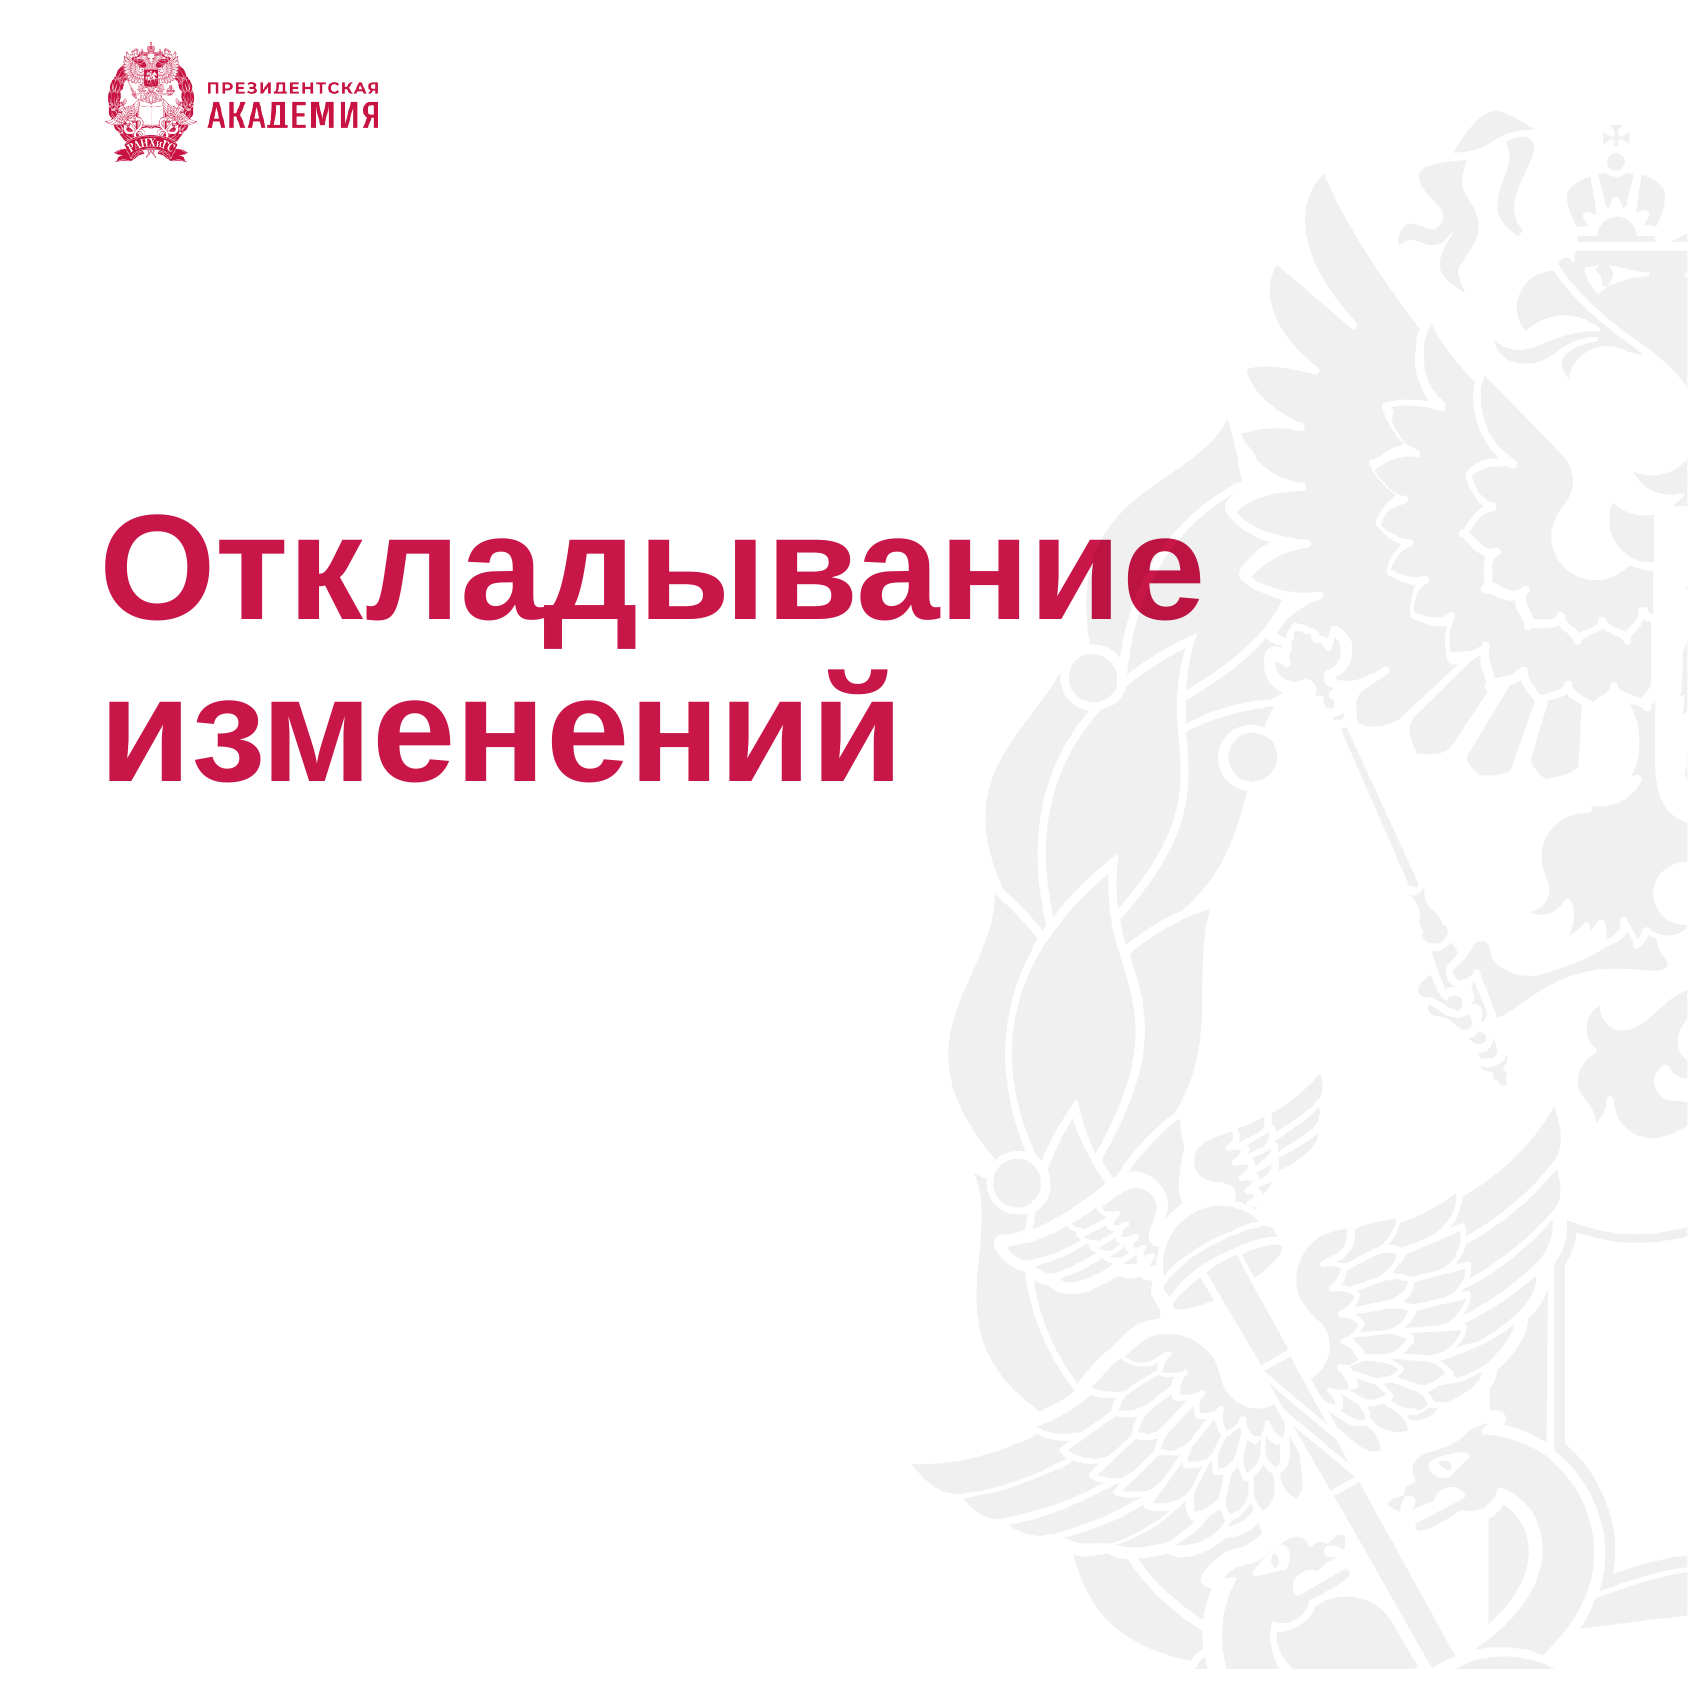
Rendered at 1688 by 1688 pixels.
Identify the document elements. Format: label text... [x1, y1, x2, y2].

picture [911, 18, 1688, 1669]
picture [105, 42, 378, 162]
title Откладывание изменений [97, 465, 911, 812]
